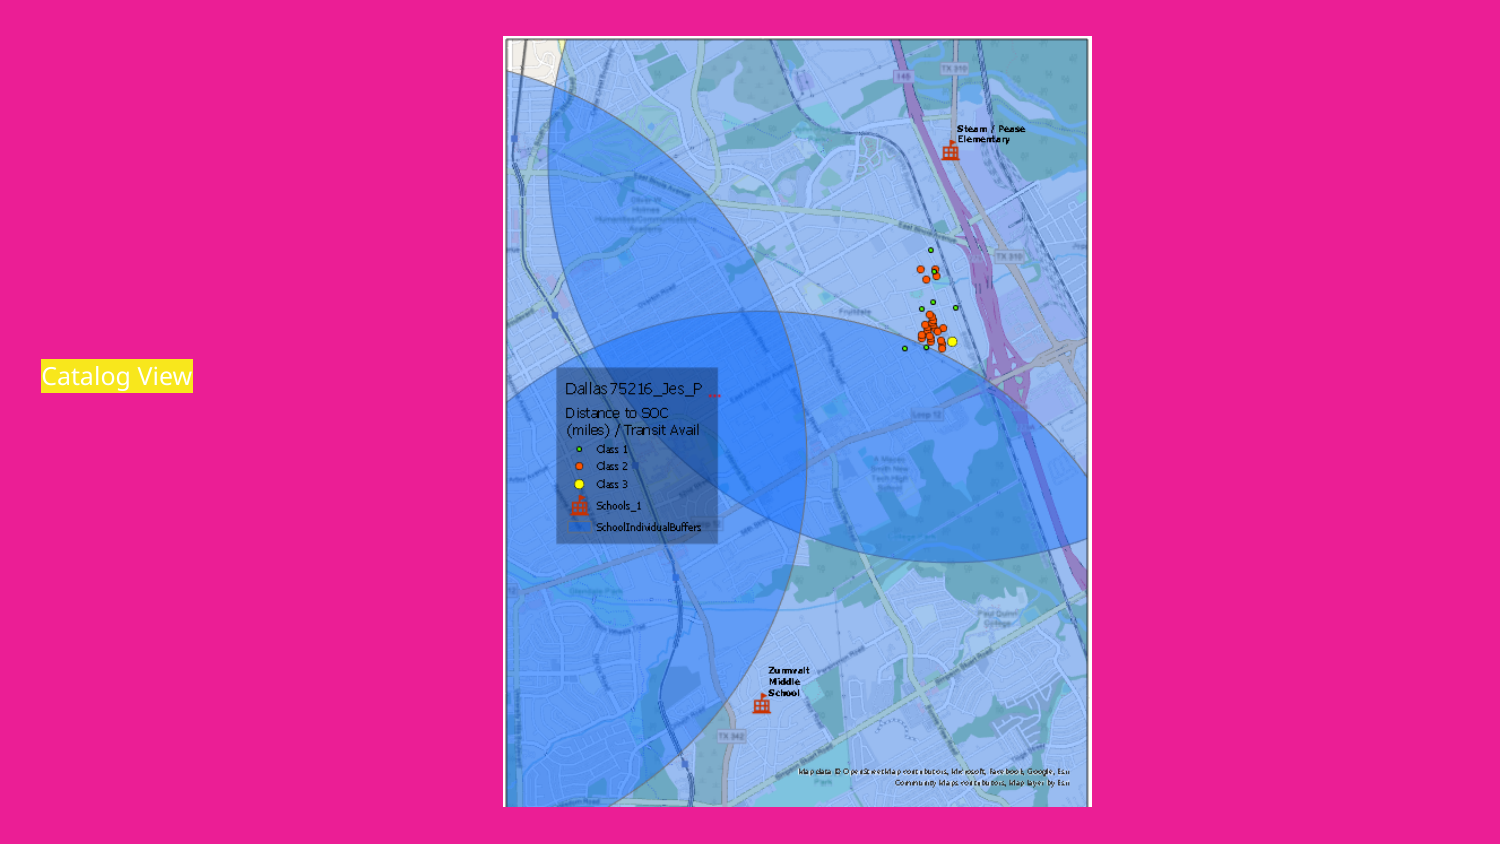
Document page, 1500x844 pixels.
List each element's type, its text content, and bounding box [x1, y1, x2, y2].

picture [503, 36, 1092, 808]
title Catalog View [26, 272, 231, 509]
